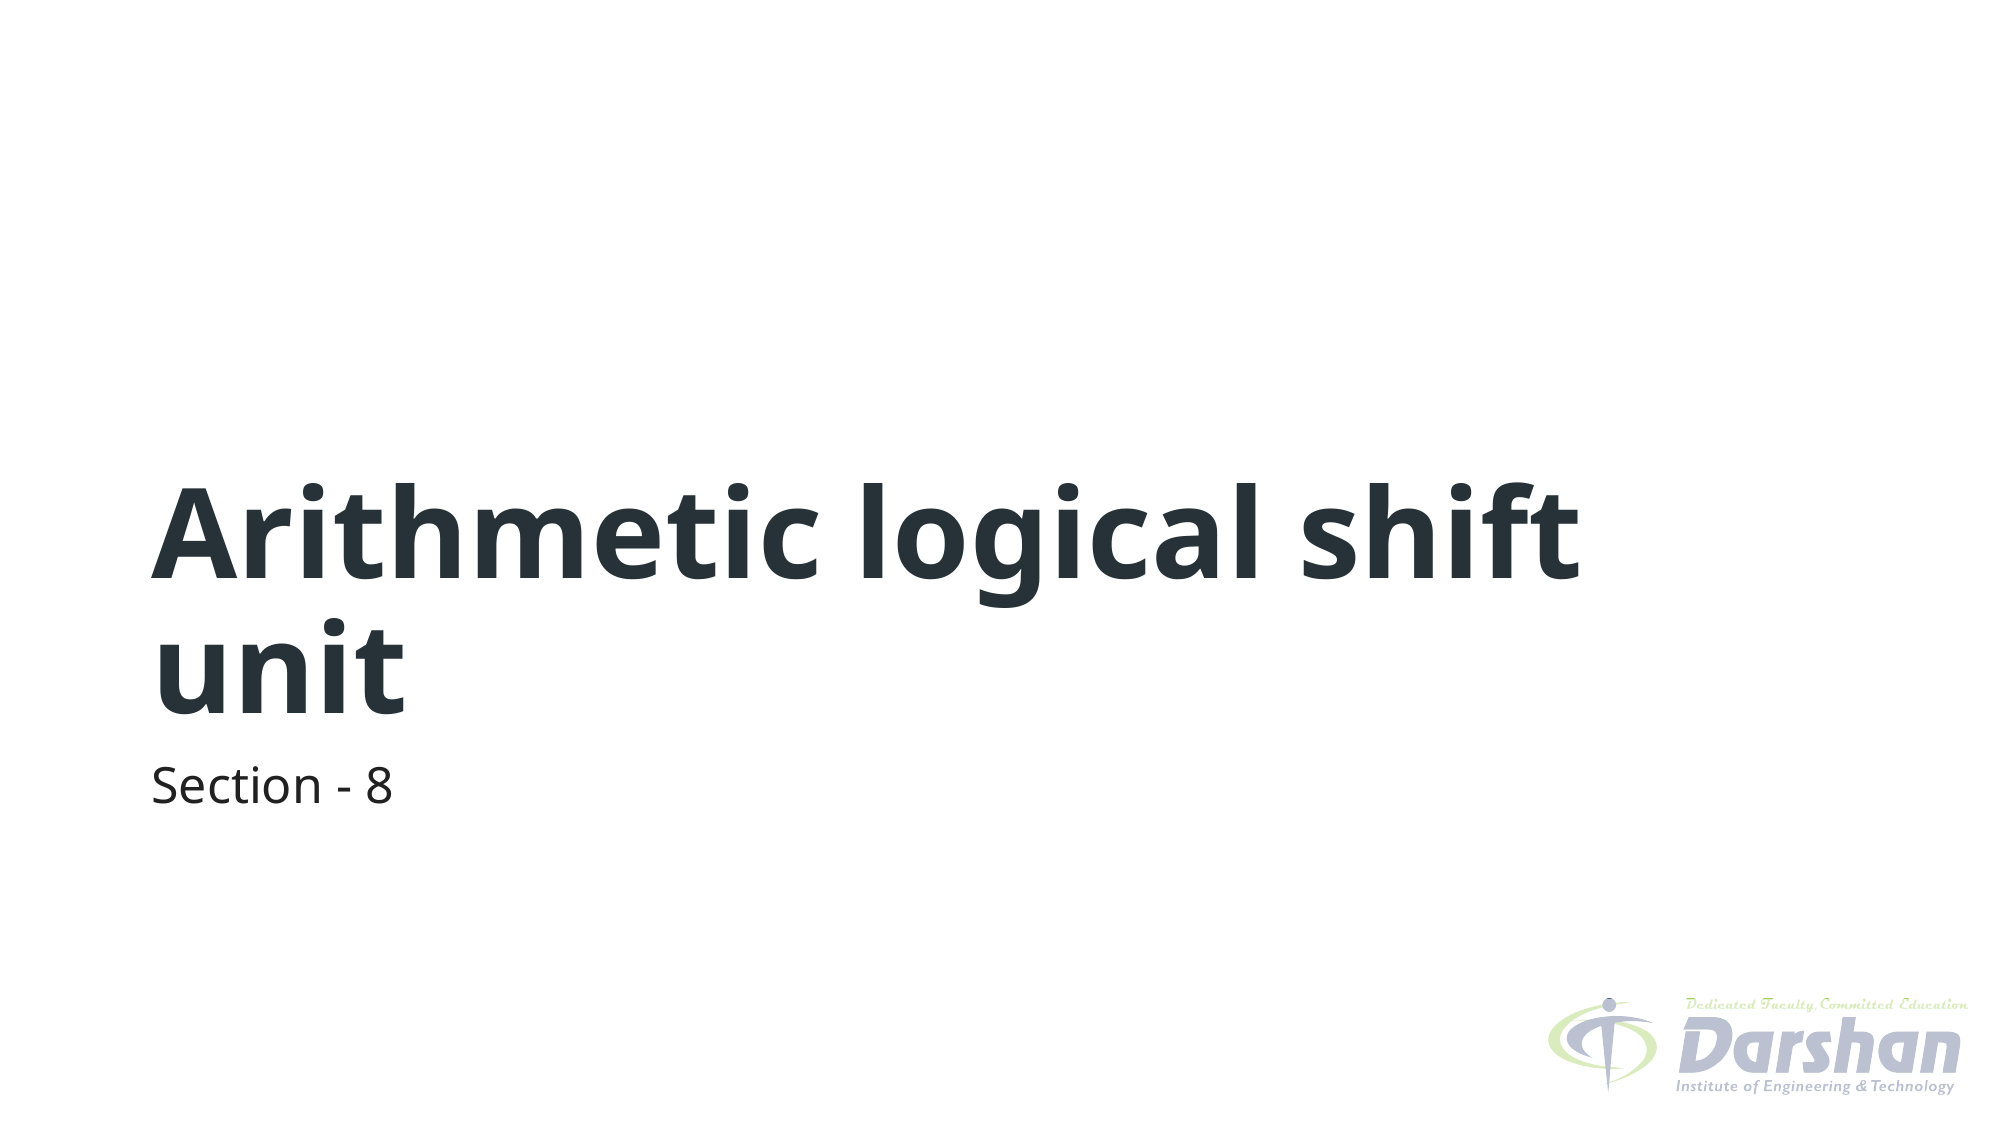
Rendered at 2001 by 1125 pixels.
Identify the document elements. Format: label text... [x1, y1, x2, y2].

title Arithmetic logical shift unit [136, 280, 1862, 749]
list Section - 8 [136, 752, 1862, 999]
text_box 1 [1548, 998, 1968, 1095]
